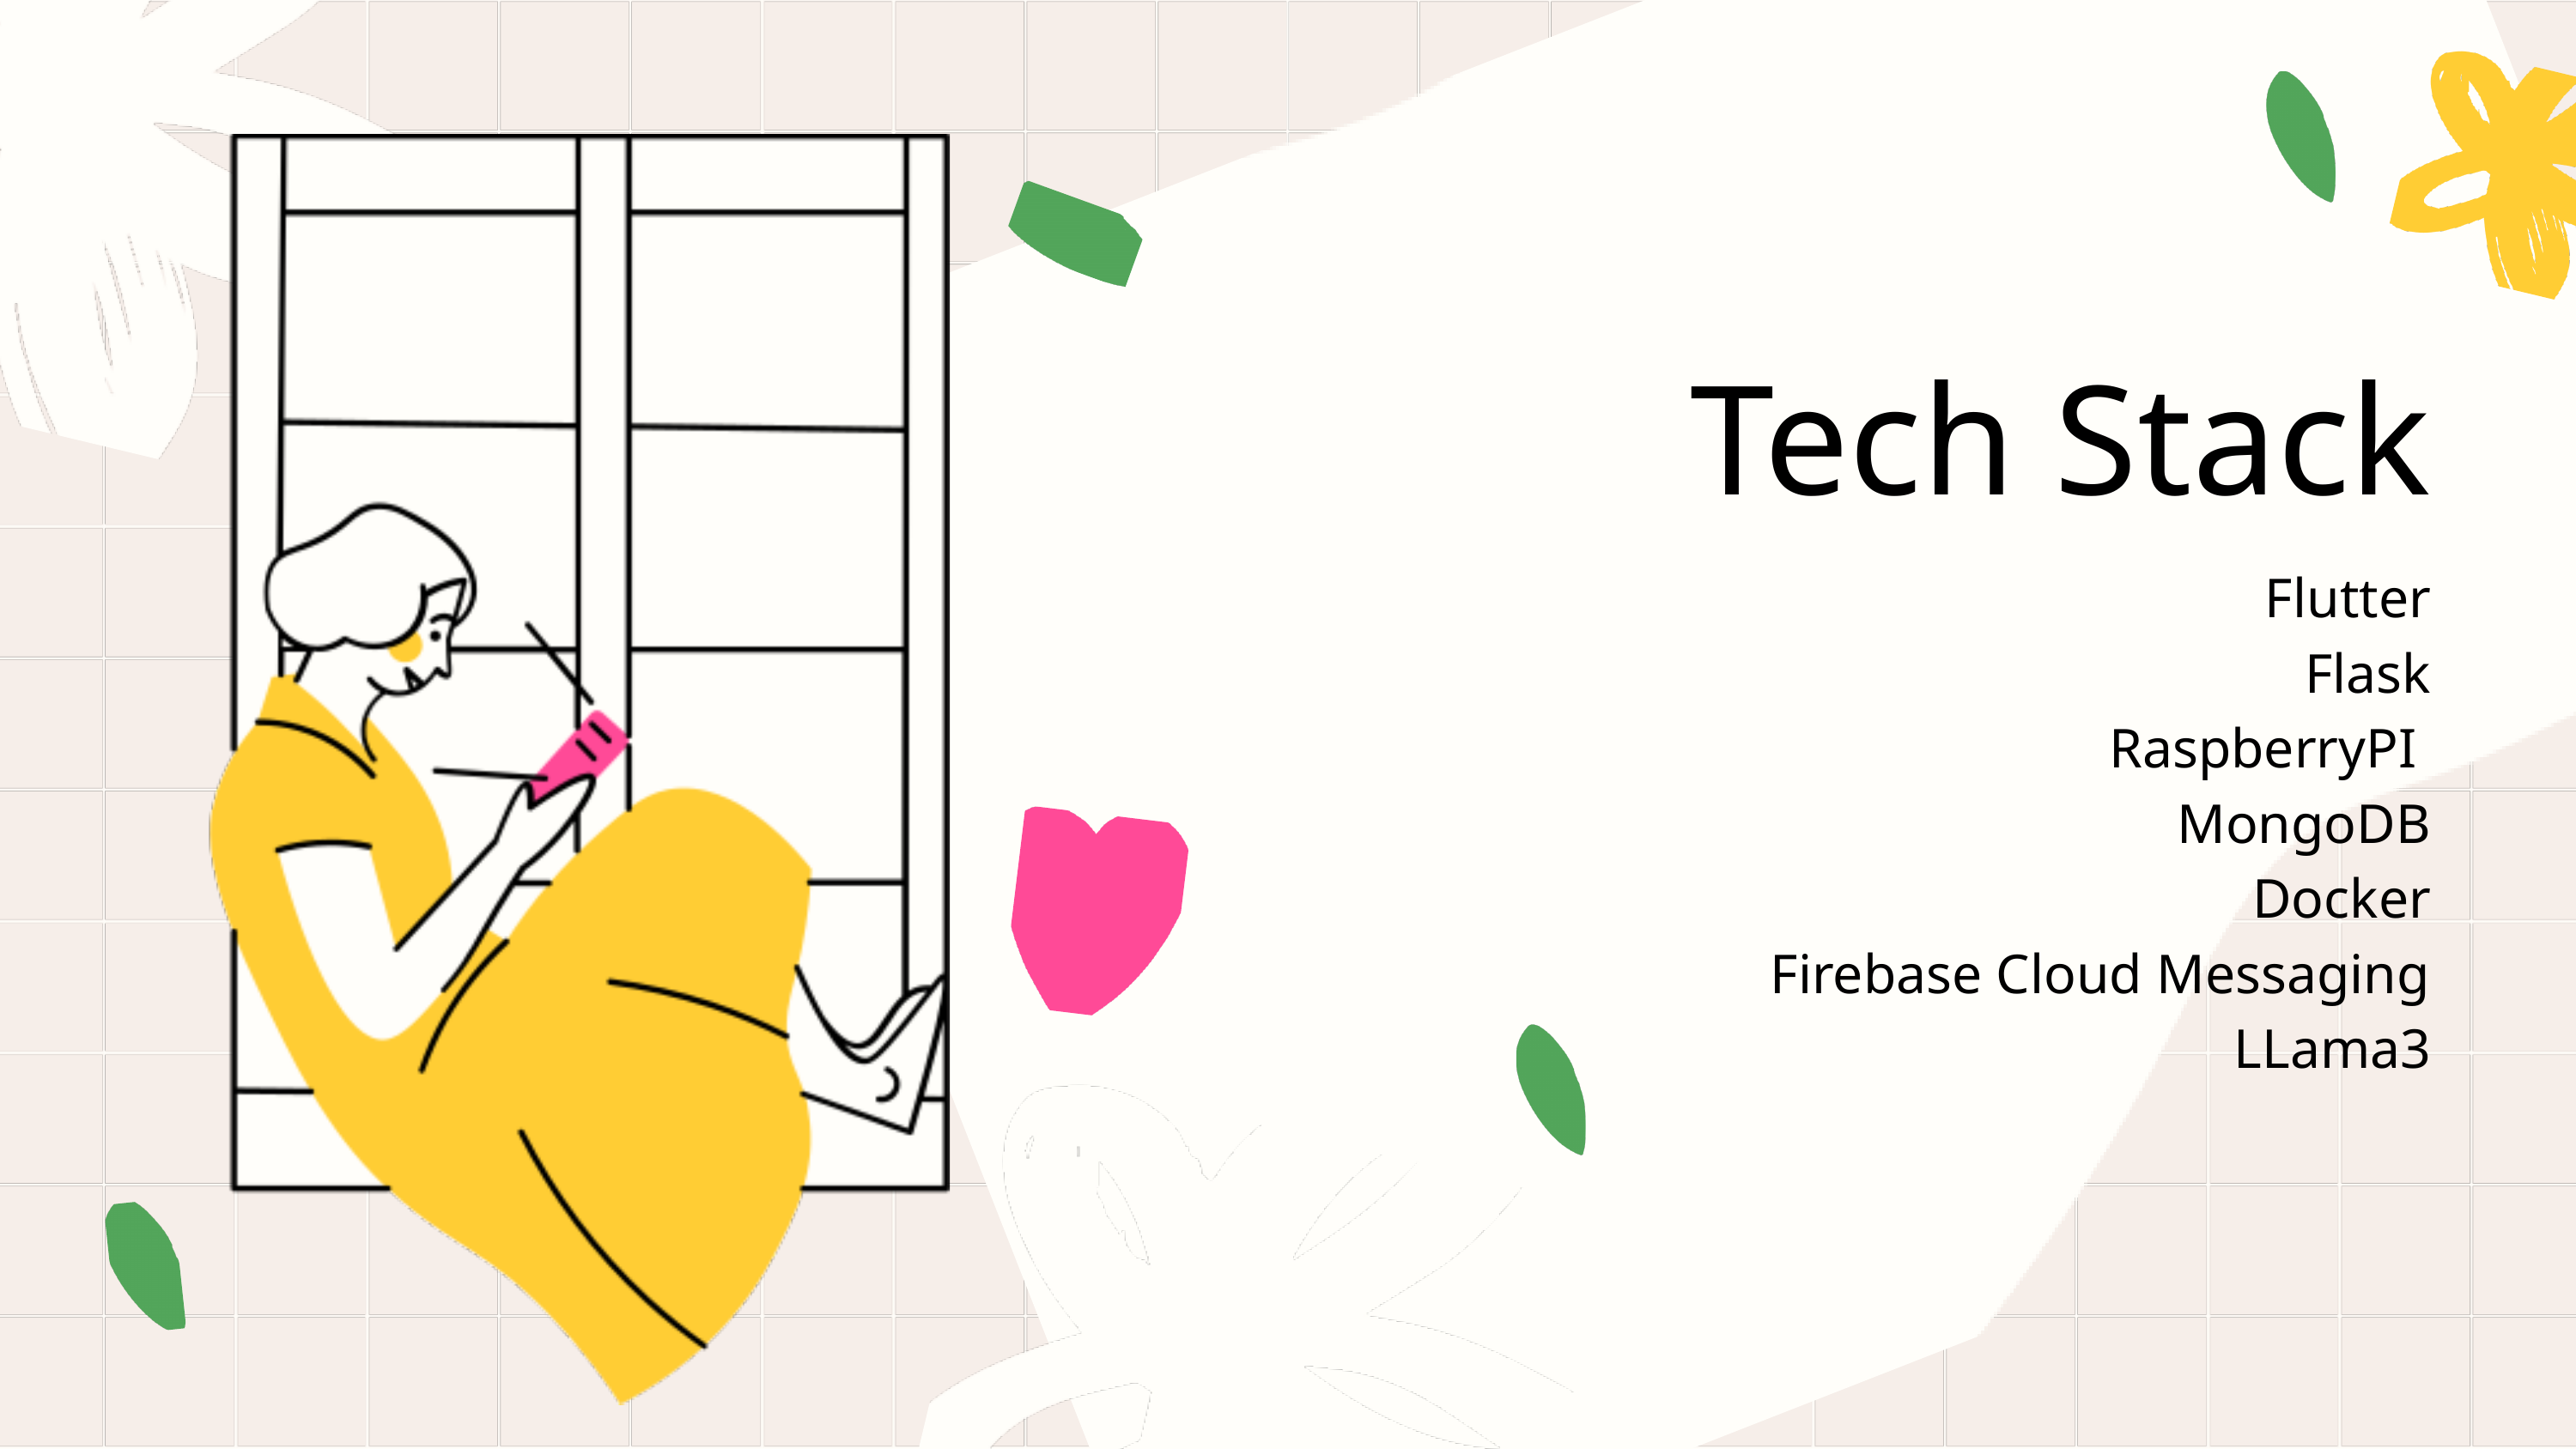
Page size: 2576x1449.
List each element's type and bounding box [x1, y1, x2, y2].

text_box [0, 0, 2576, 1449]
text_box [1068, 343, 2432, 1075]
